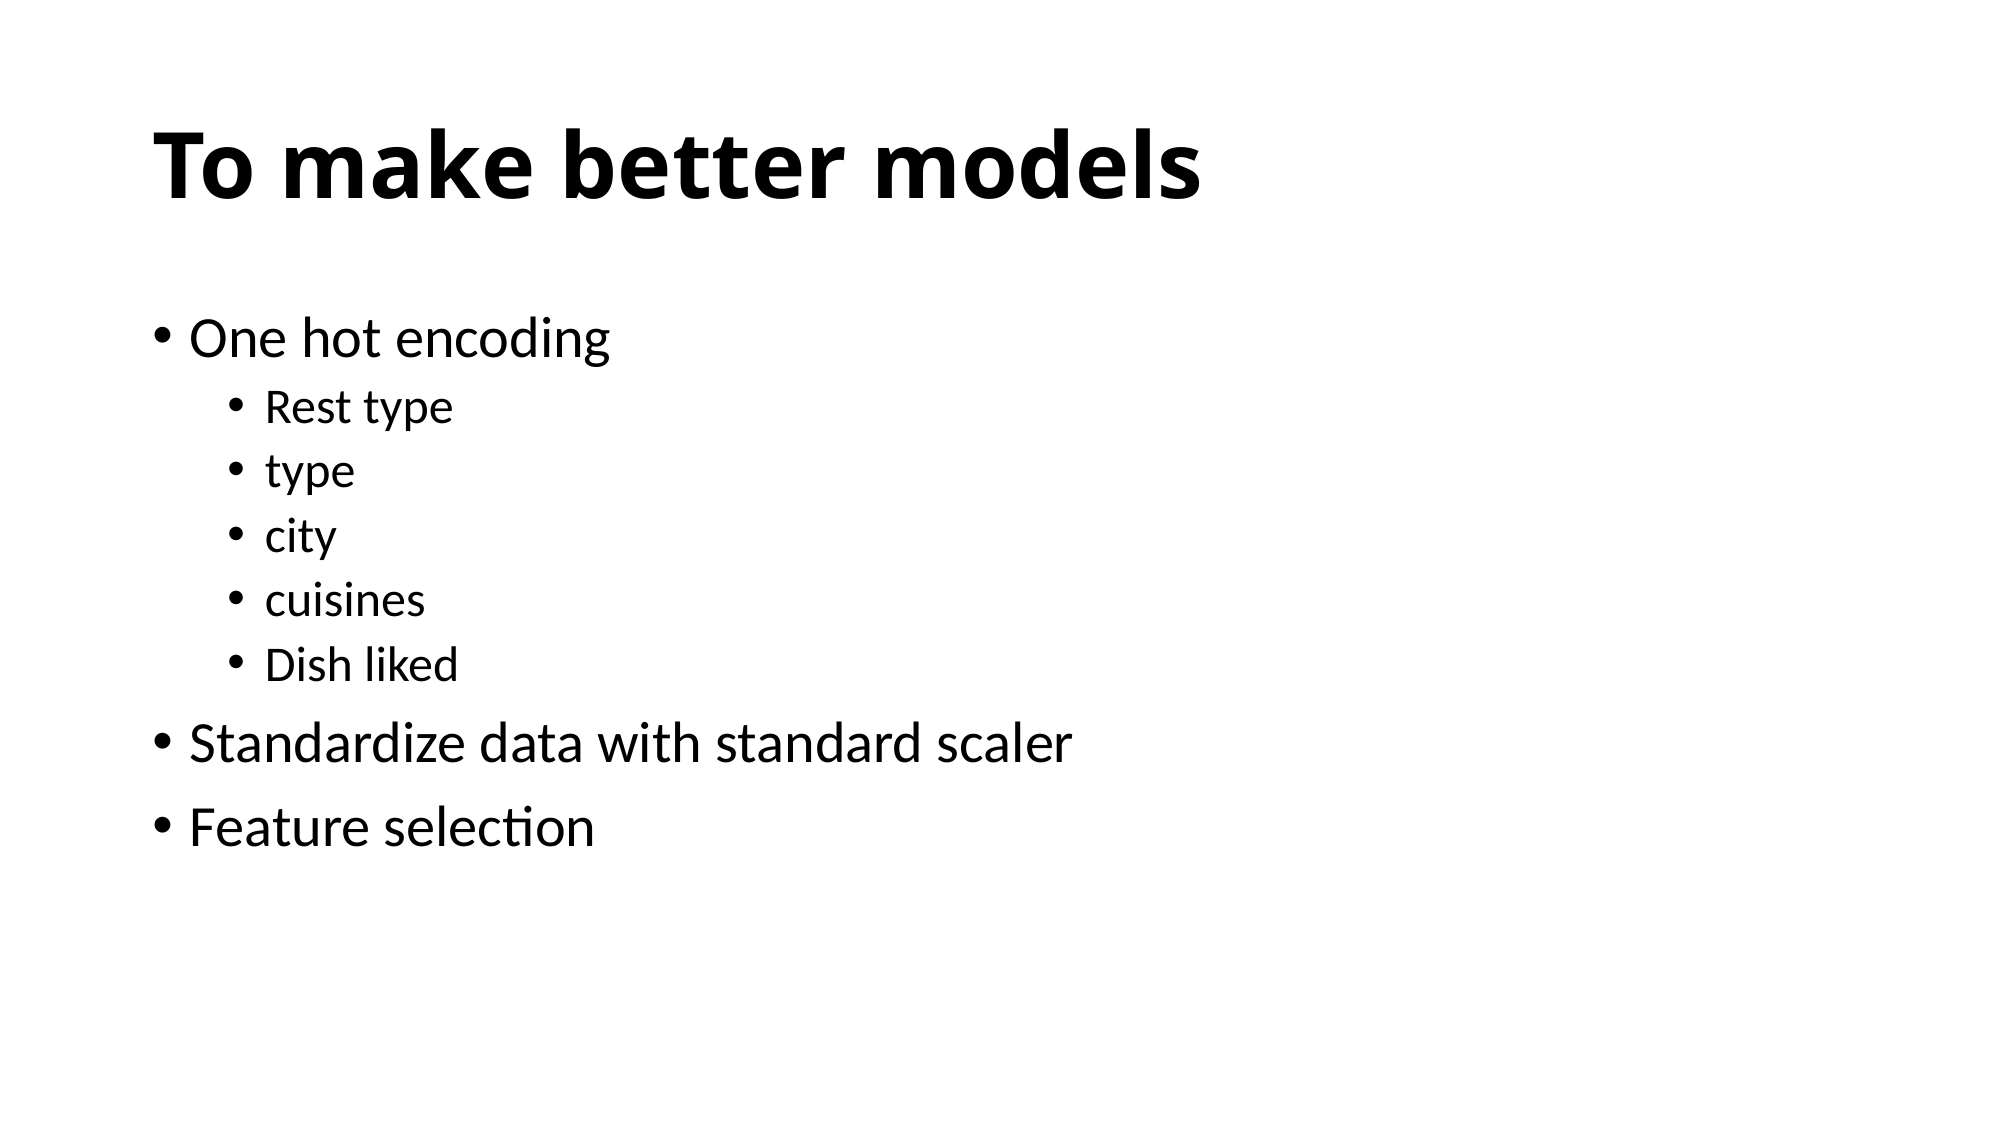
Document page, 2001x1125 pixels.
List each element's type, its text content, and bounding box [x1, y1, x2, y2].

list One hot encoding Rest type type city cuisines Dish liked Standardize data with standard scaler Feature selection [137, 299, 1863, 1014]
title To make better models [137, 59, 1863, 278]
